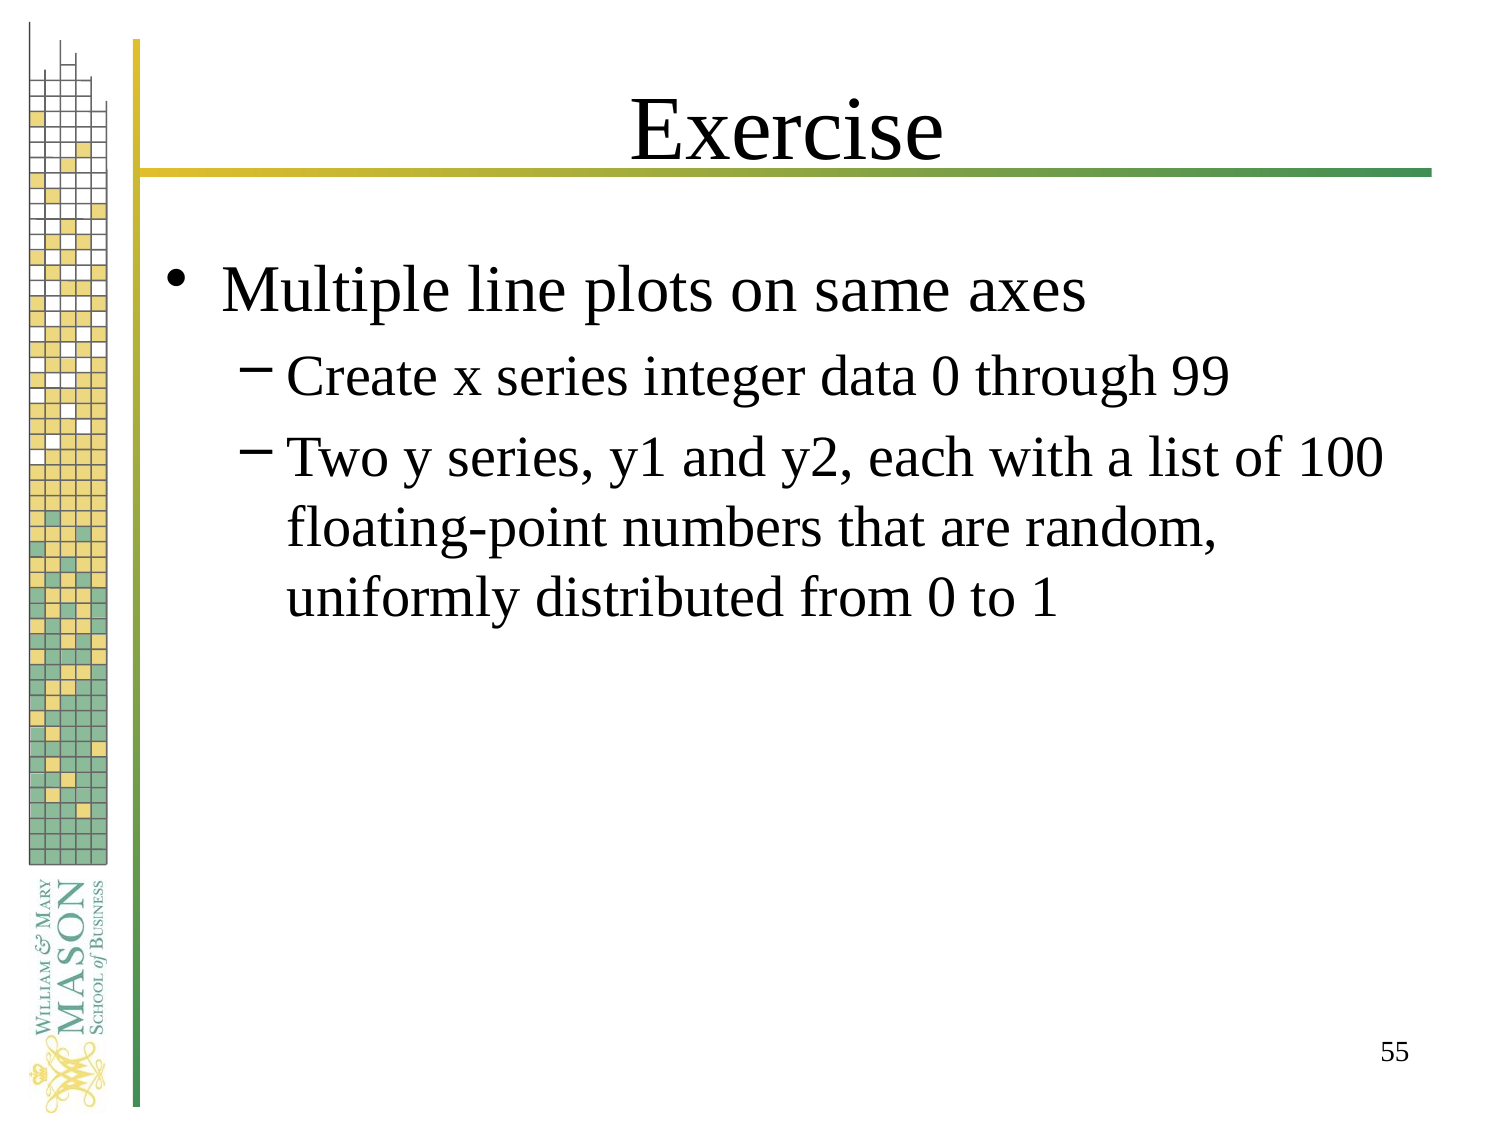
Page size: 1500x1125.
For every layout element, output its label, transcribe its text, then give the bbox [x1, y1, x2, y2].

title Exercise [150, 45, 1425, 200]
slide_number 70 [29, 879, 107, 1113]
slide_number 55 [1048, 1024, 1426, 1103]
list Multiple line plots on same axes Create x series integer data 0 through 99 Two y series, y1 and y2, each with a list of 100 floating-point numbers that are random, uniformly distributed from 0 to 1 [150, 237, 1425, 1005]
